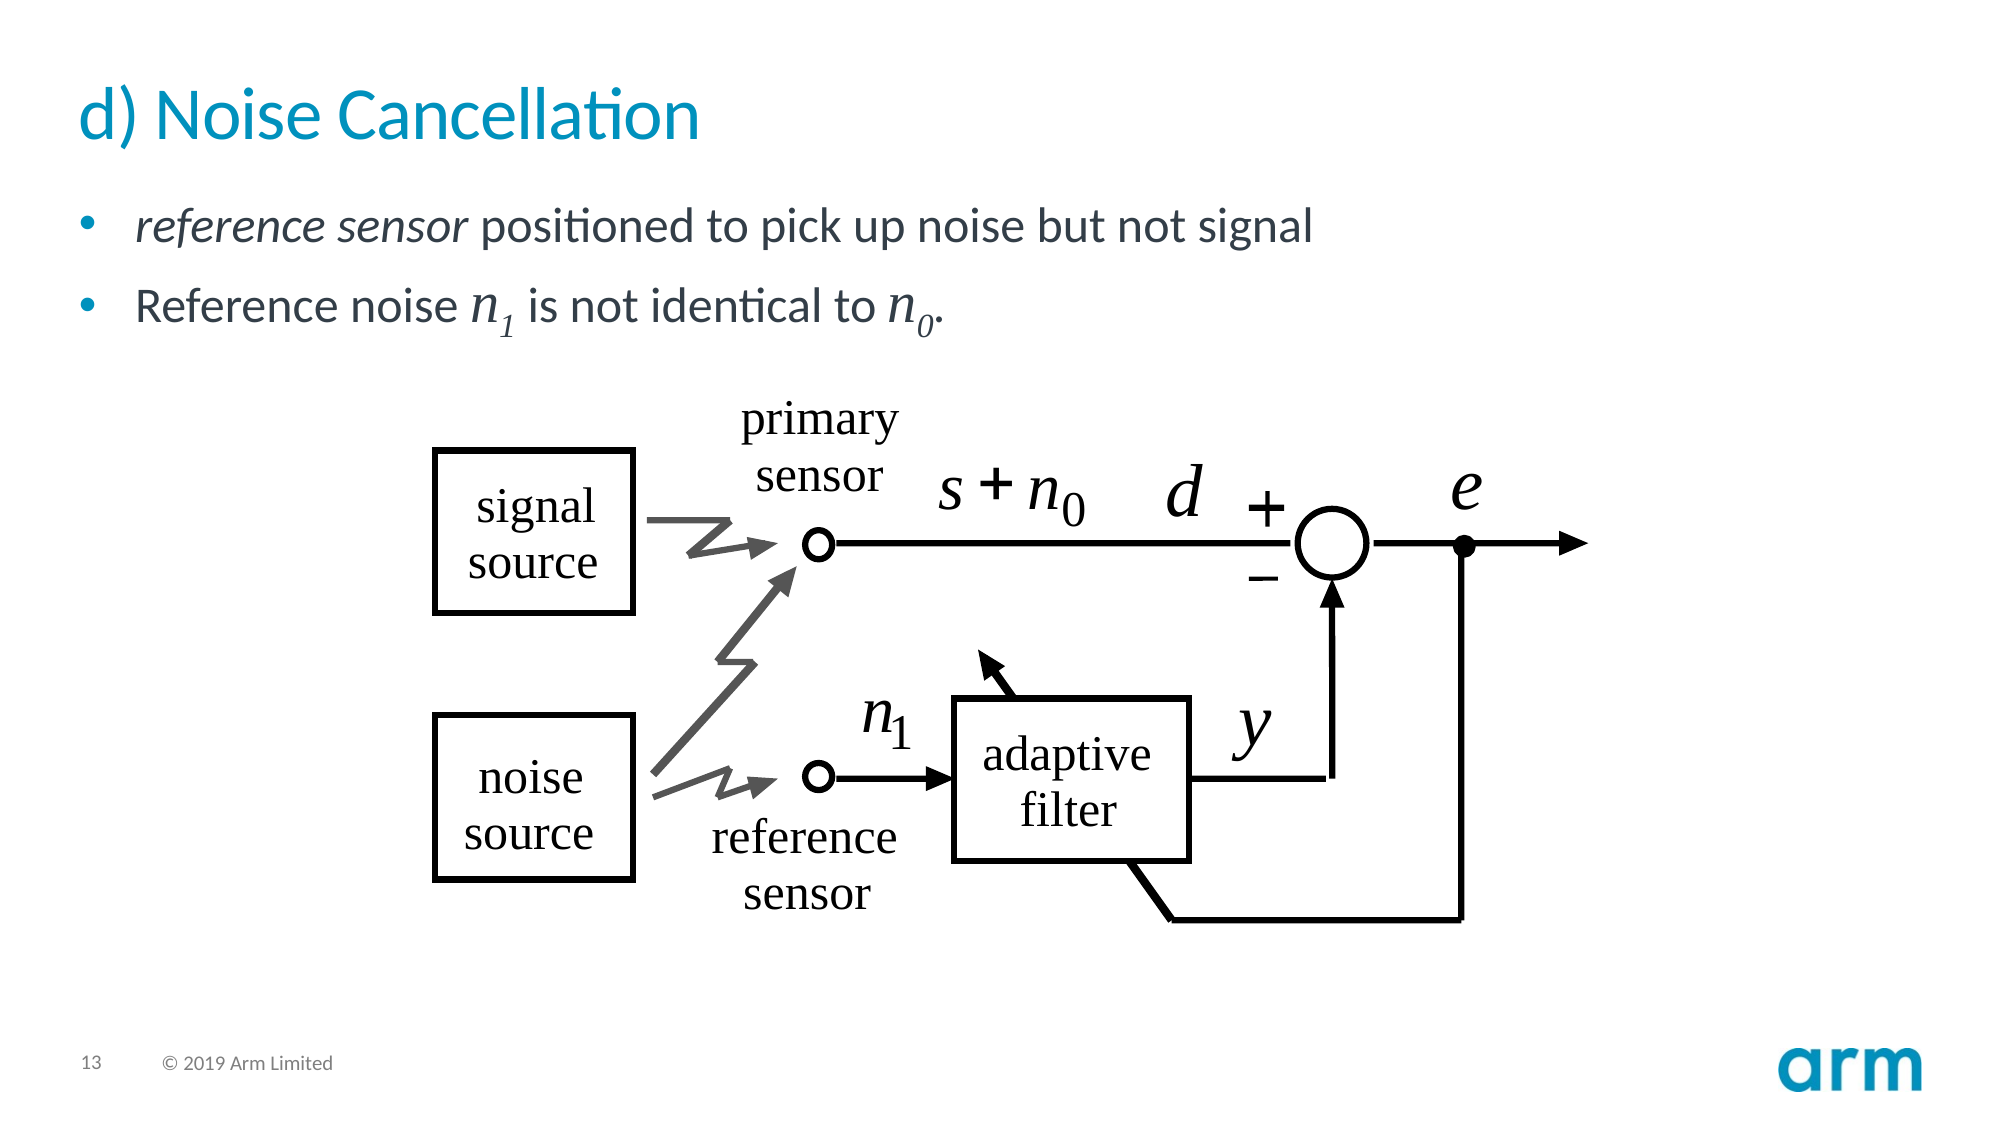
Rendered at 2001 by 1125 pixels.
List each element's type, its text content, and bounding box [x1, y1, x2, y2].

picture [1778, 1048, 1794, 1067]
picture [1778, 1072, 1794, 1092]
picture [1889, 1048, 1903, 1053]
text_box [432, 384, 1607, 944]
list reference sensor positioned to pick up noise but not signal Reference noise n1 is not identical to n0. [78, 192, 1922, 1004]
title d) Noise Cancellation [78, 78, 1922, 186]
picture [1911, 1048, 1922, 1062]
picture [1788, 1056, 1812, 1083]
picture [1803, 1048, 1922, 1092]
